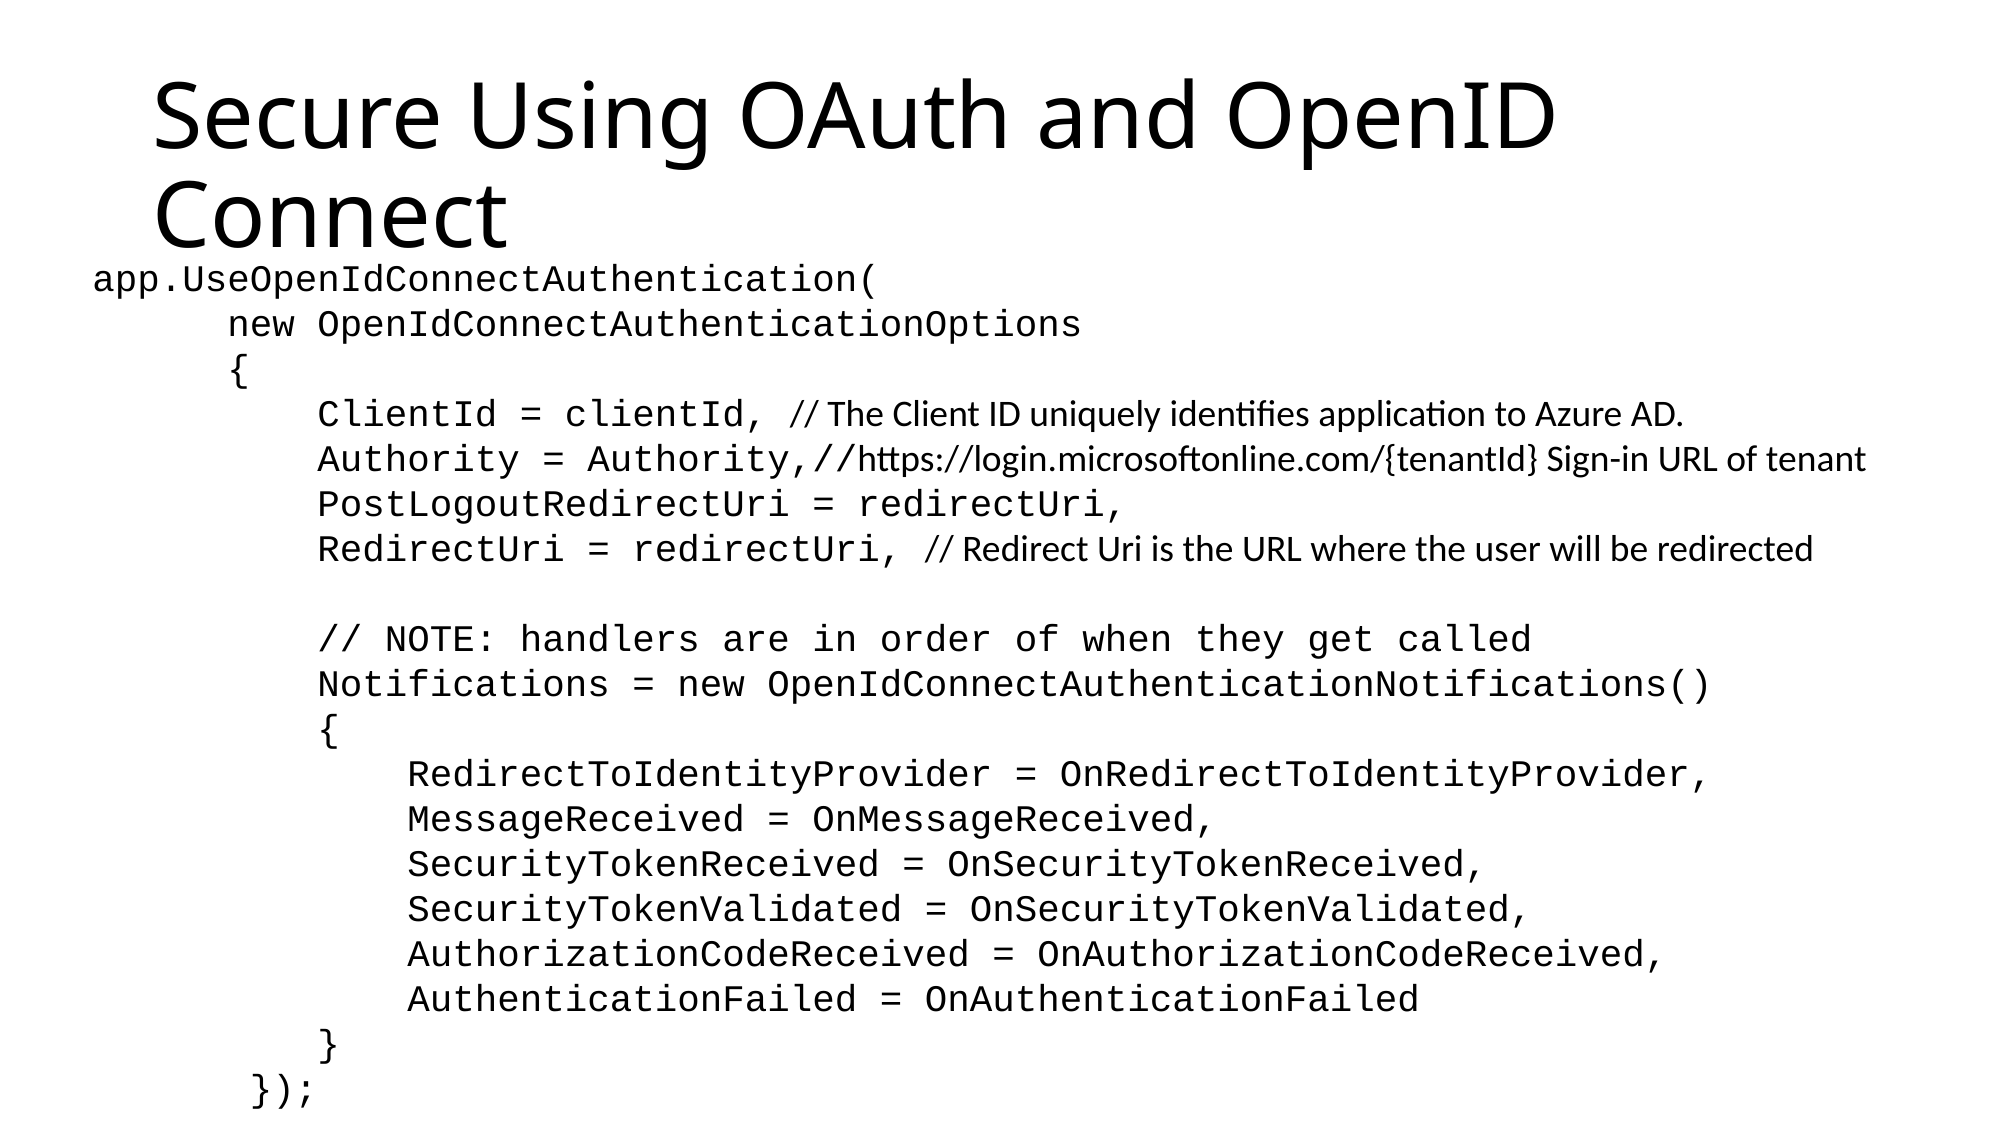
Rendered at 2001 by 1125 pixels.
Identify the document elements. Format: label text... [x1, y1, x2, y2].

title Secure Using OAuth and OpenID Connect [137, 59, 1863, 246]
text_box app.UseOpenIdConnectAuthentication( new OpenIdConnectAuthenticationOptions { ClientId = clientId, // The Client ID uniquely identifies application to Azure AD. Authority = Authority,//https://login.microsoftonline.com/{tenantId} Sign-in URL of tenant PostLogoutRedirectUri = redirectUri, RedirectUri = redirectUri, // Redirect Uri is the URL where the user will be redirected // NOTE: handlers are in order of when they get called Notifications = new OpenIdConnectAuthenticationNotifications() { RedirectToIdentityProvider = OnRedirectToIdentityProvider, MessageReceived = OnMessageReceived, SecurityTokenReceived = OnSecurityTokenReceived, SecurityTokenValidated = OnSecurityTokenValidated, AuthorizationCodeReceived = OnAuthorizationCodeReceived, AuthenticationFailed = OnAuthenticationFailed } }); [55, 246, 1985, 1117]
